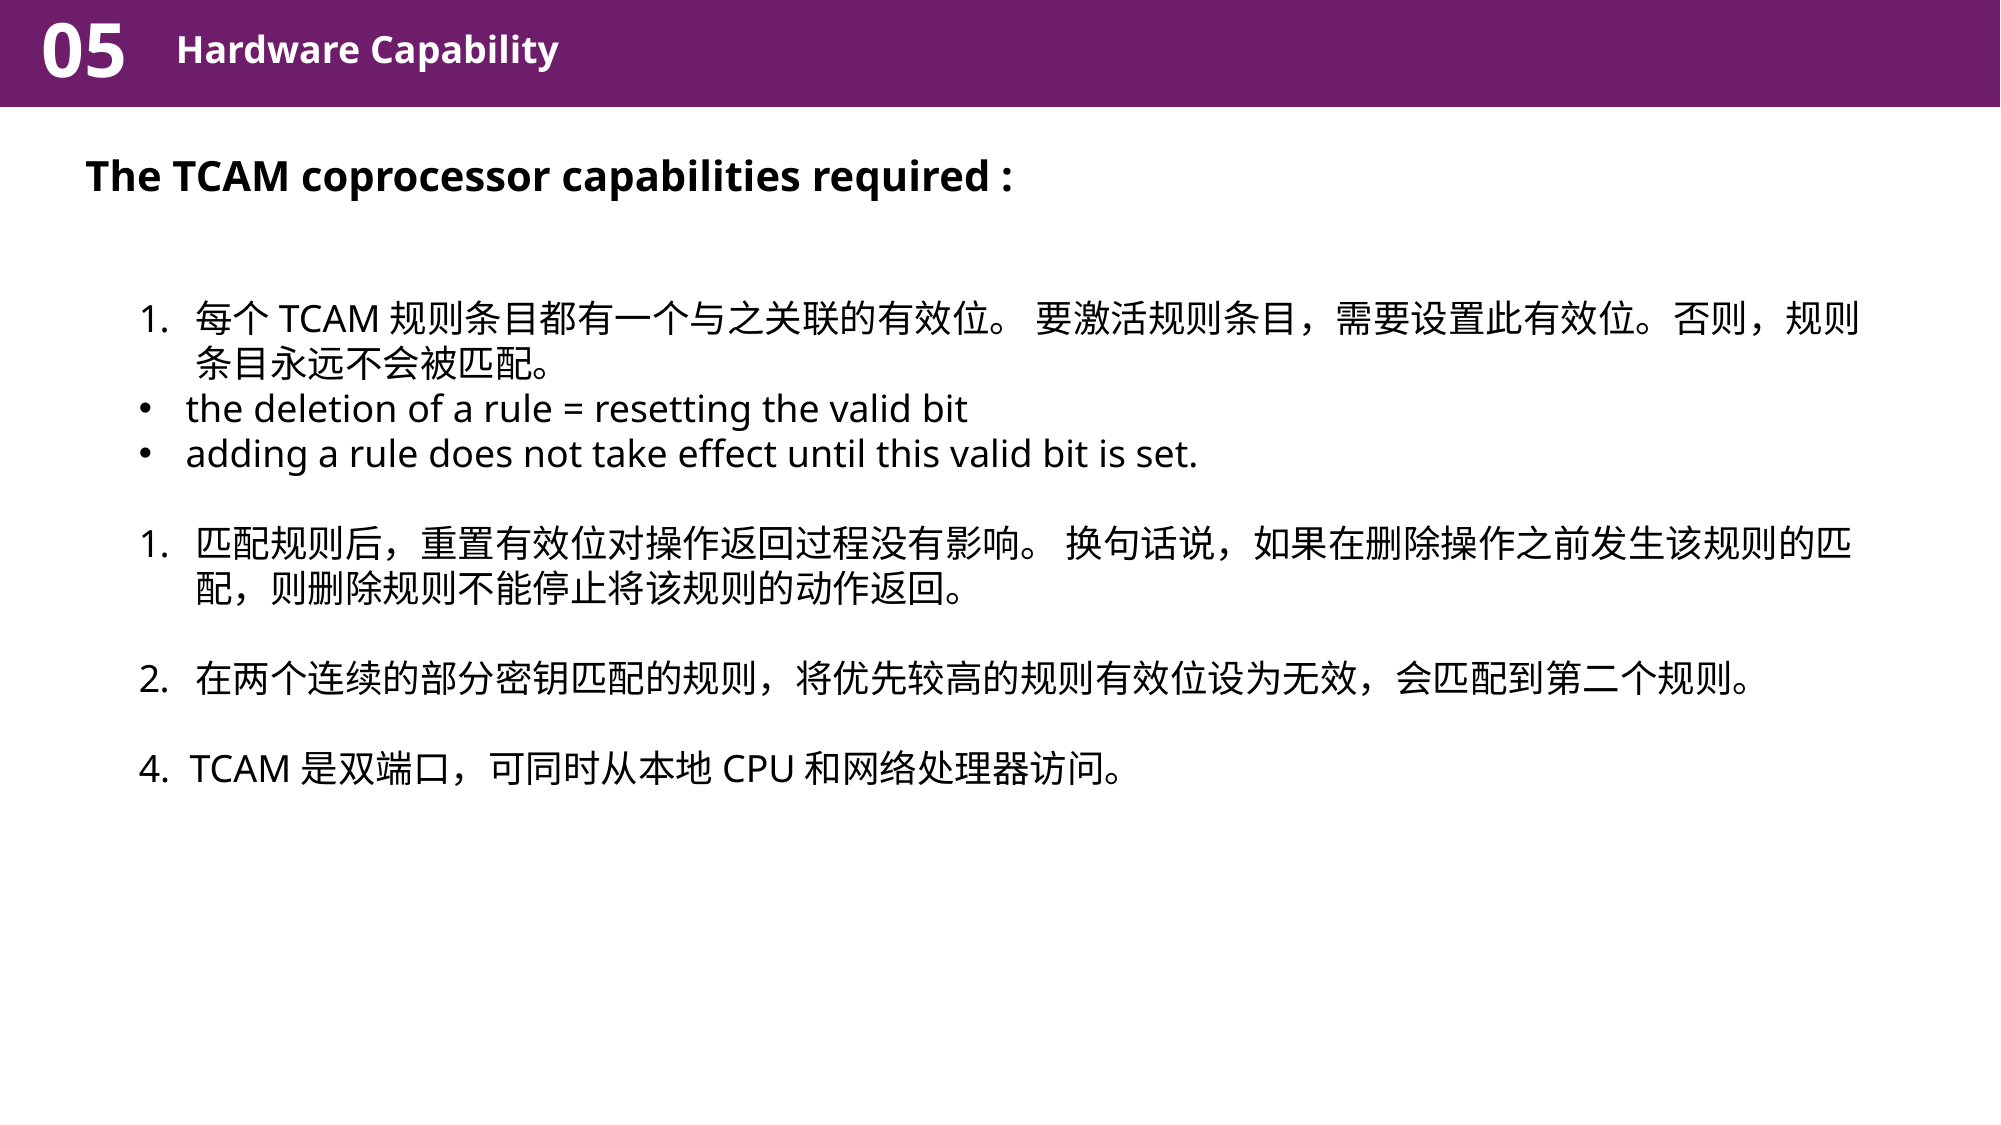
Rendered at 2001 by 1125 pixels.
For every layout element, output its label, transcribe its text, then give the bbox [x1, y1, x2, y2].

text_box The TCAM coprocessor capabilities required : [70, 141, 1311, 207]
list Hardware Capability [258, 23, 1832, 84]
text_box 每个TCAM规则条目都有一个与之关联的有效位。 要激活规则条目，需要设置此有效位。否则，规则条目永远不会被匹配。 the deletion of a rule = resetting the valid bit adding a rule does not take effect until this valid bit is set. 匹配规则后，重置有效位对操作返回过程没有影响。 换句话说，如果在删除操作之前发生该规则的匹配，则删除规则不能停止将该规则的动作返回。 在两个连续的部分密钥匹配的规则，将优先较高的规则有效位设为无效，会匹配到第二个规则。 4. TCAM是双端口，可同时从本地CPU和网络处理器访问。 [124, 287, 1900, 798]
list 05 [26, 13, 258, 93]
